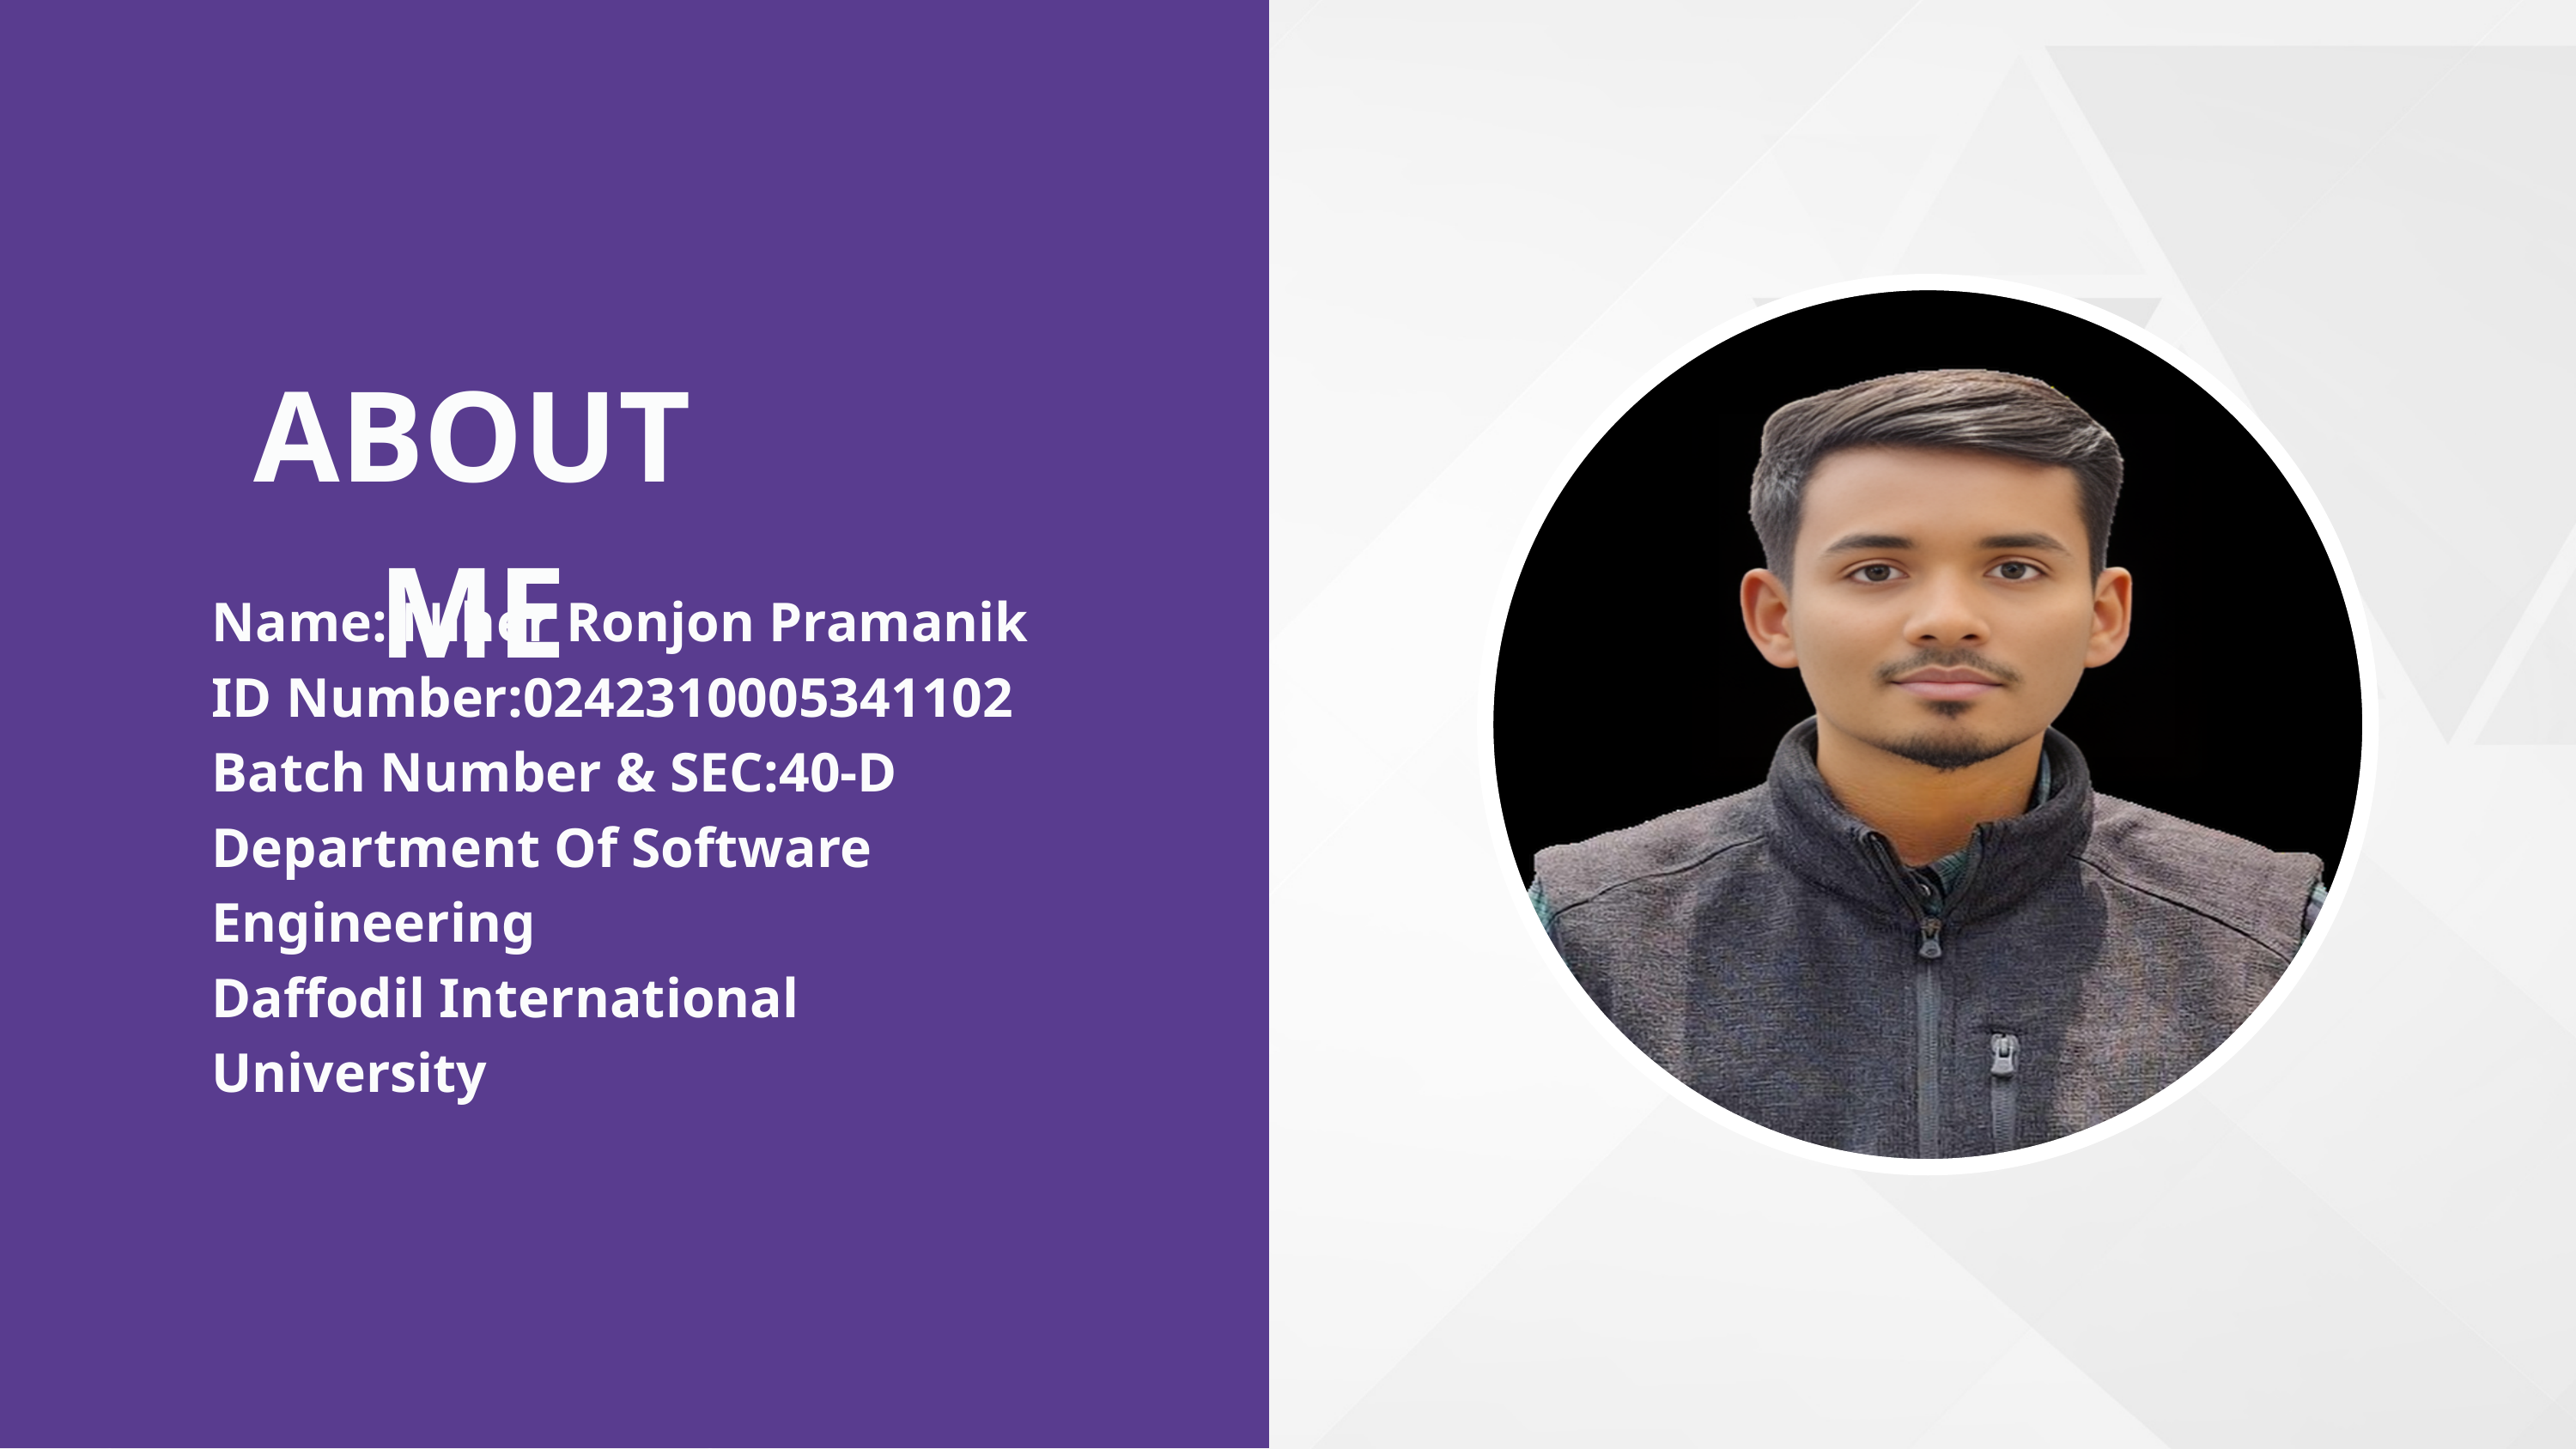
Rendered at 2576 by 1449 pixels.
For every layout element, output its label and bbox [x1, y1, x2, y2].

text_box [1270, 0, 2576, 1449]
text_box [1466, 264, 2391, 1185]
text_box [0, 0, 1270, 1449]
